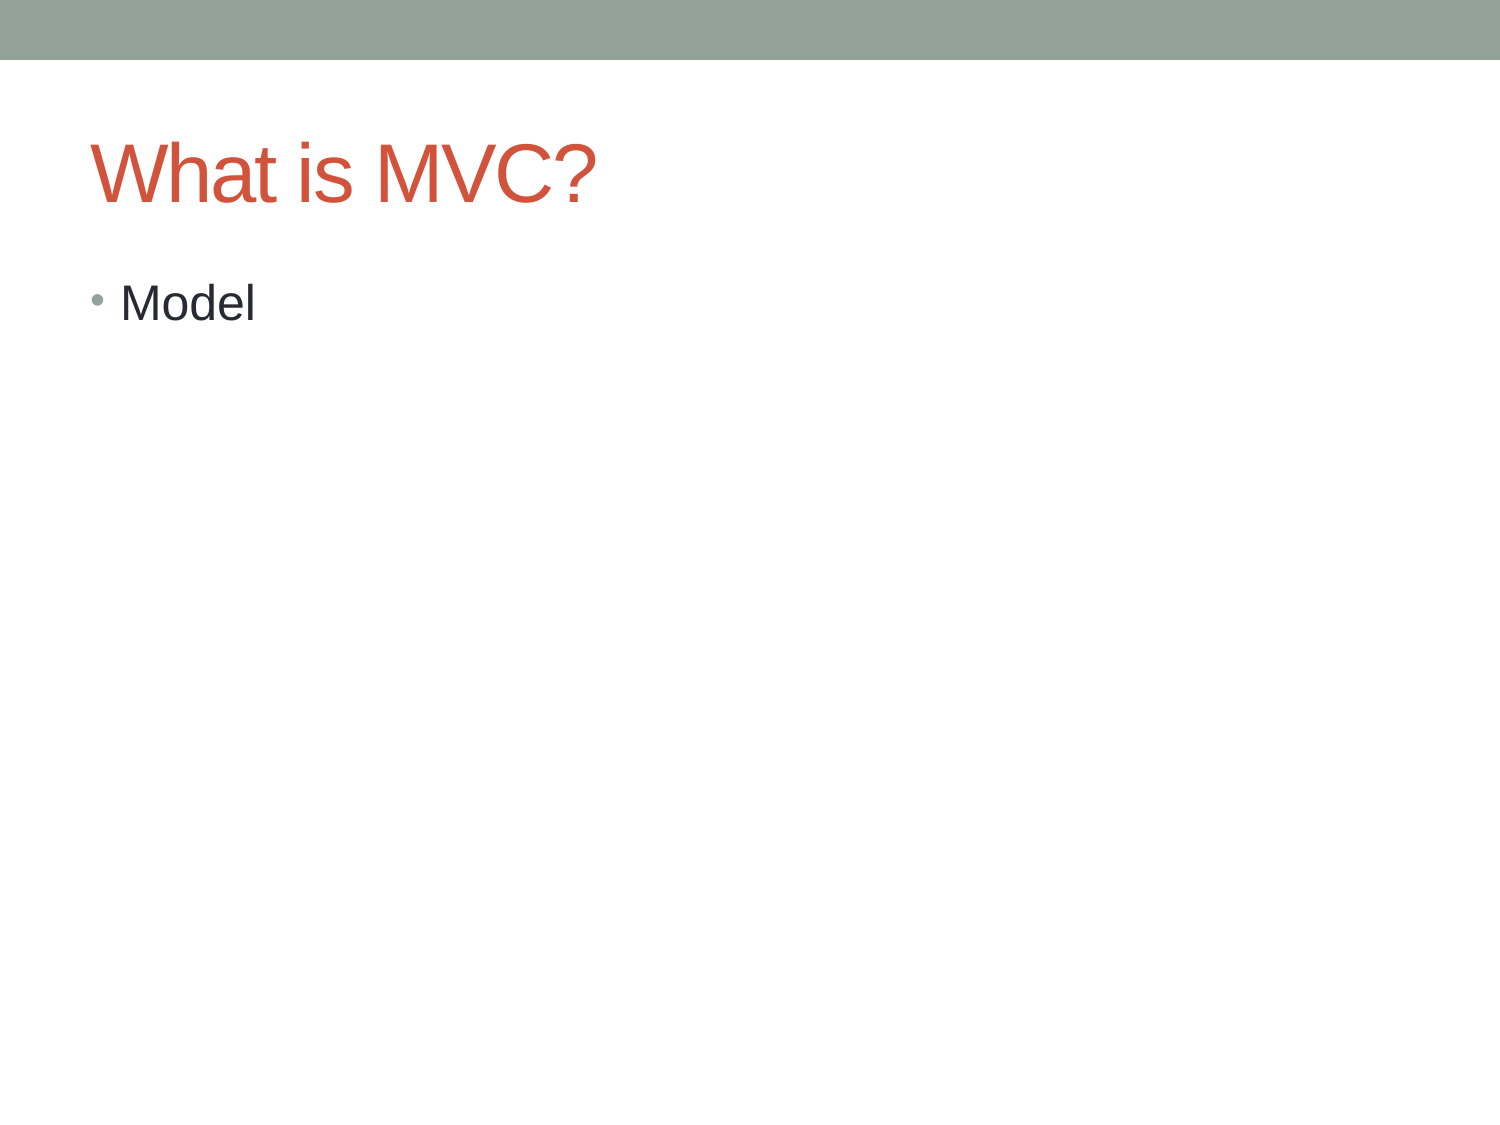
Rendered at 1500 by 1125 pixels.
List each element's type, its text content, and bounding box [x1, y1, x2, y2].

list Model [75, 262, 1425, 1063]
title What is MVC? [75, 87, 1425, 250]
